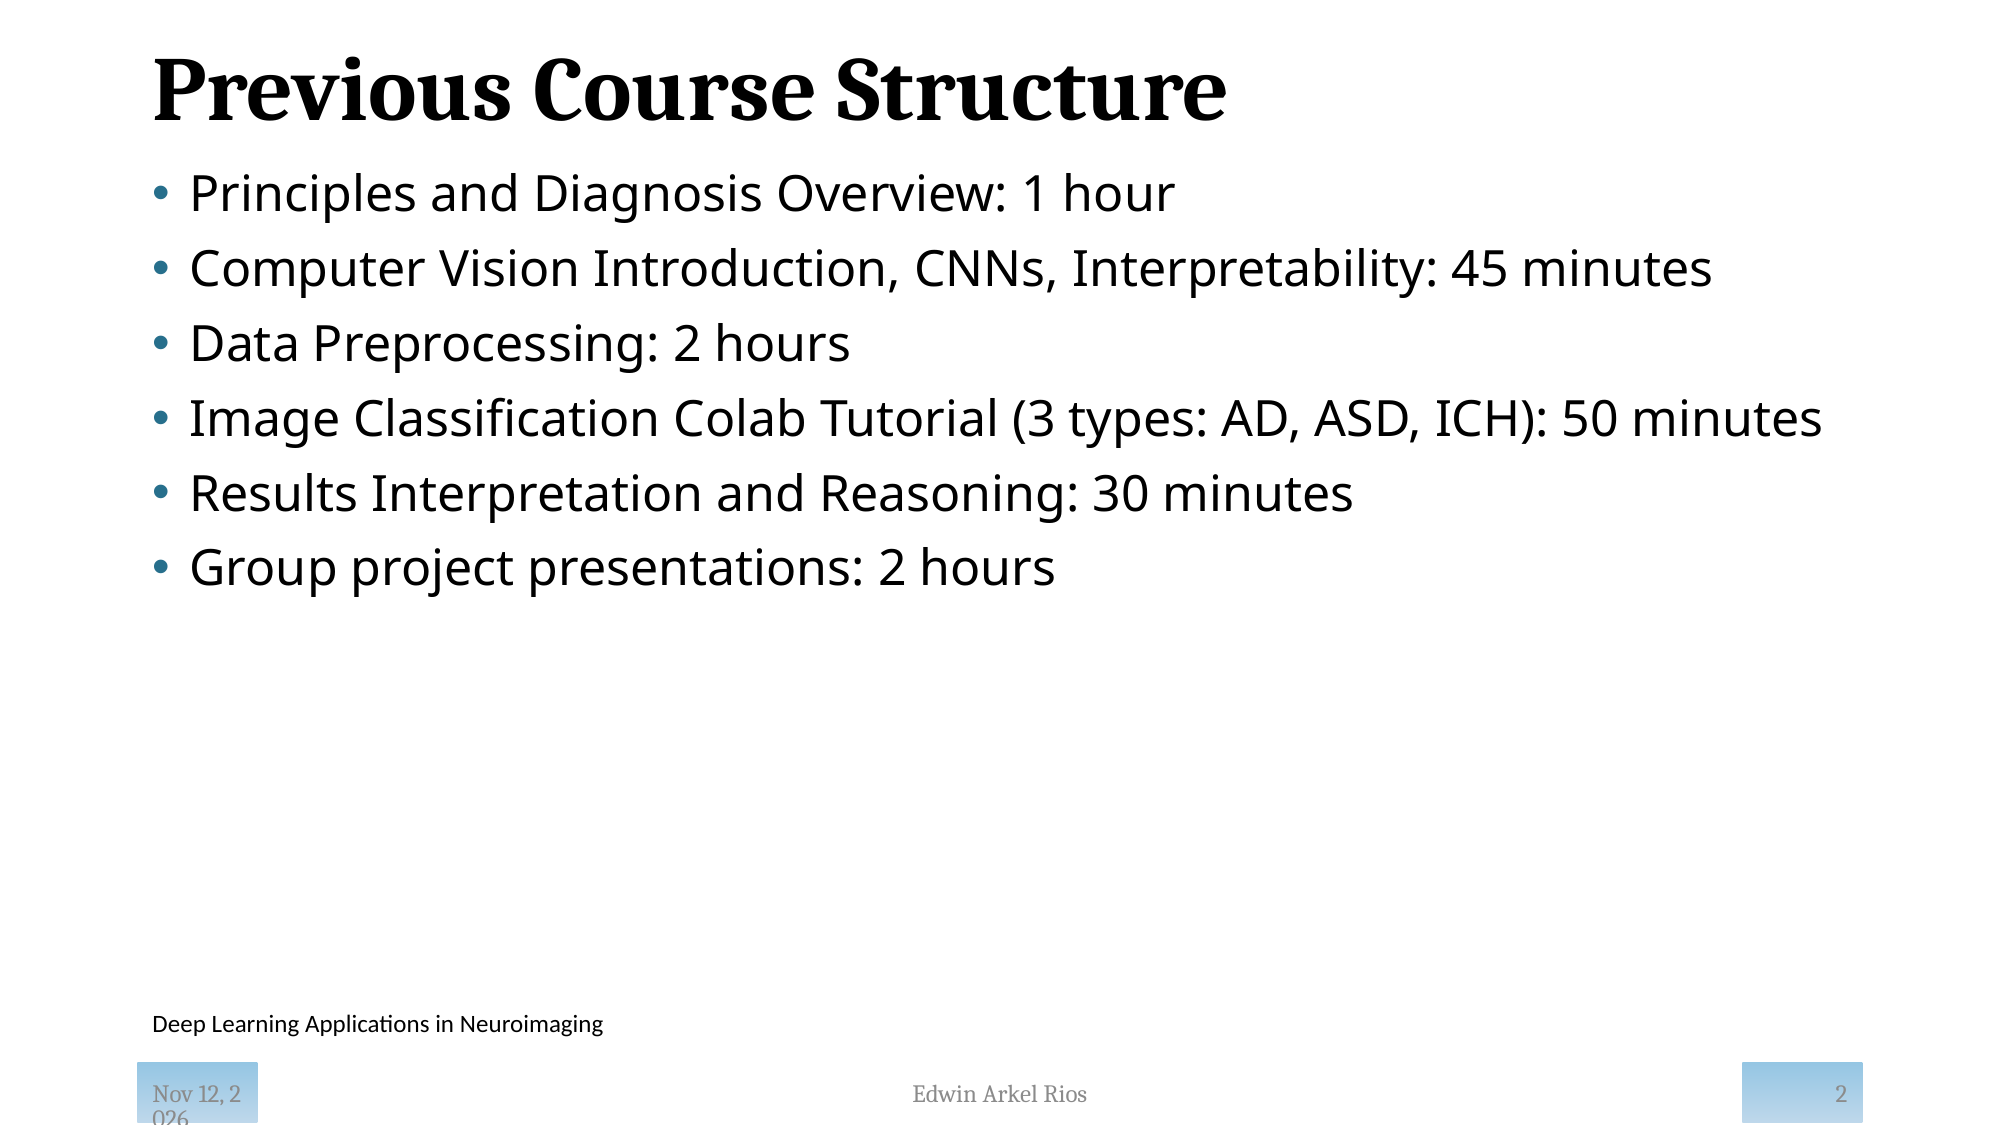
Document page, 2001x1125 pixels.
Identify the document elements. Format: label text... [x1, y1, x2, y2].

title Previous Course Structure [137, 25, 1863, 156]
slide_number 2 [1742, 1062, 1863, 1123]
list Deep Learning Applications in Neuroimaging [137, 1003, 1863, 1058]
slide_number Mar-25 [137, 1062, 258, 1123]
list Principles and Diagnosis Overview: 1 hour Computer Vision Introduction, CNNs, Interpretability: 45 minutes Data Preprocessing: 2 hours Image Classification Colab Tutorial (3 types: AD, ASD, ICH): 50 minutes Results Interpretation and Reasoning: 30 minutes Group project presentations: 2 hours [137, 161, 1863, 947]
footer Edwin Arkel Rios [662, 1062, 1338, 1123]
